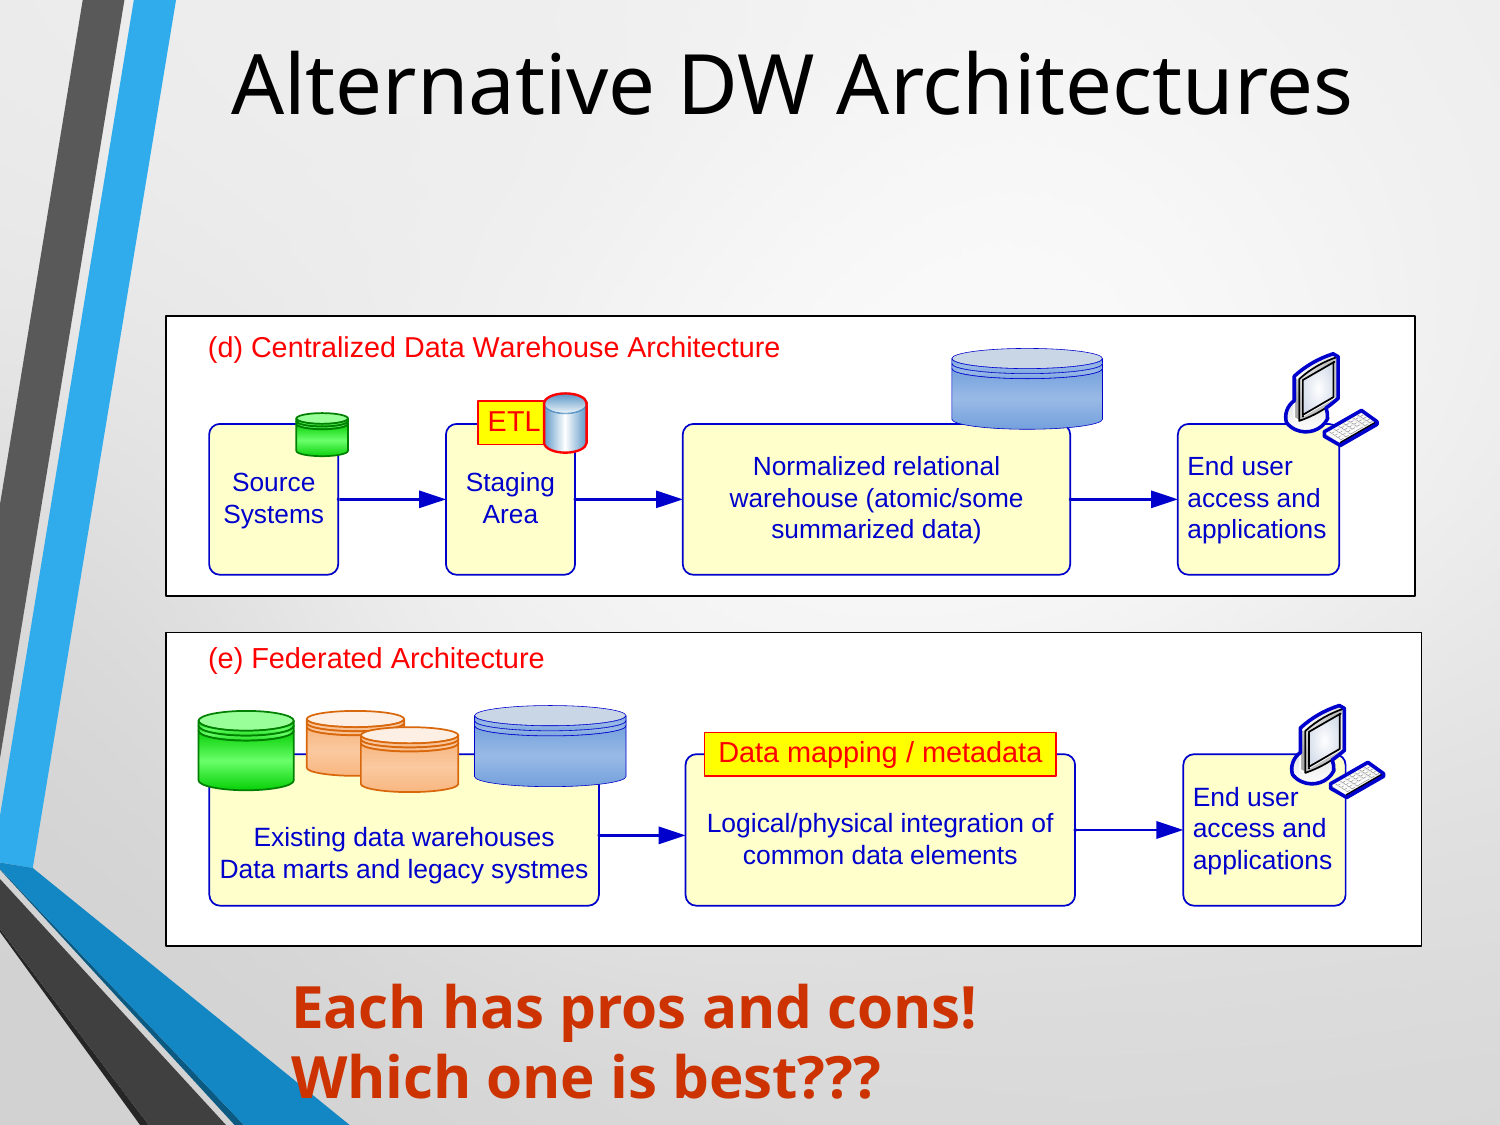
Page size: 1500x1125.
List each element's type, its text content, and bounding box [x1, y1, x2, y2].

picture [162, 628, 1426, 951]
title Alternative DW Architectures [161, 0, 1425, 163]
text_box Each has pros and cons! Which one is best??? [276, 962, 1162, 1118]
picture [162, 312, 1419, 601]
